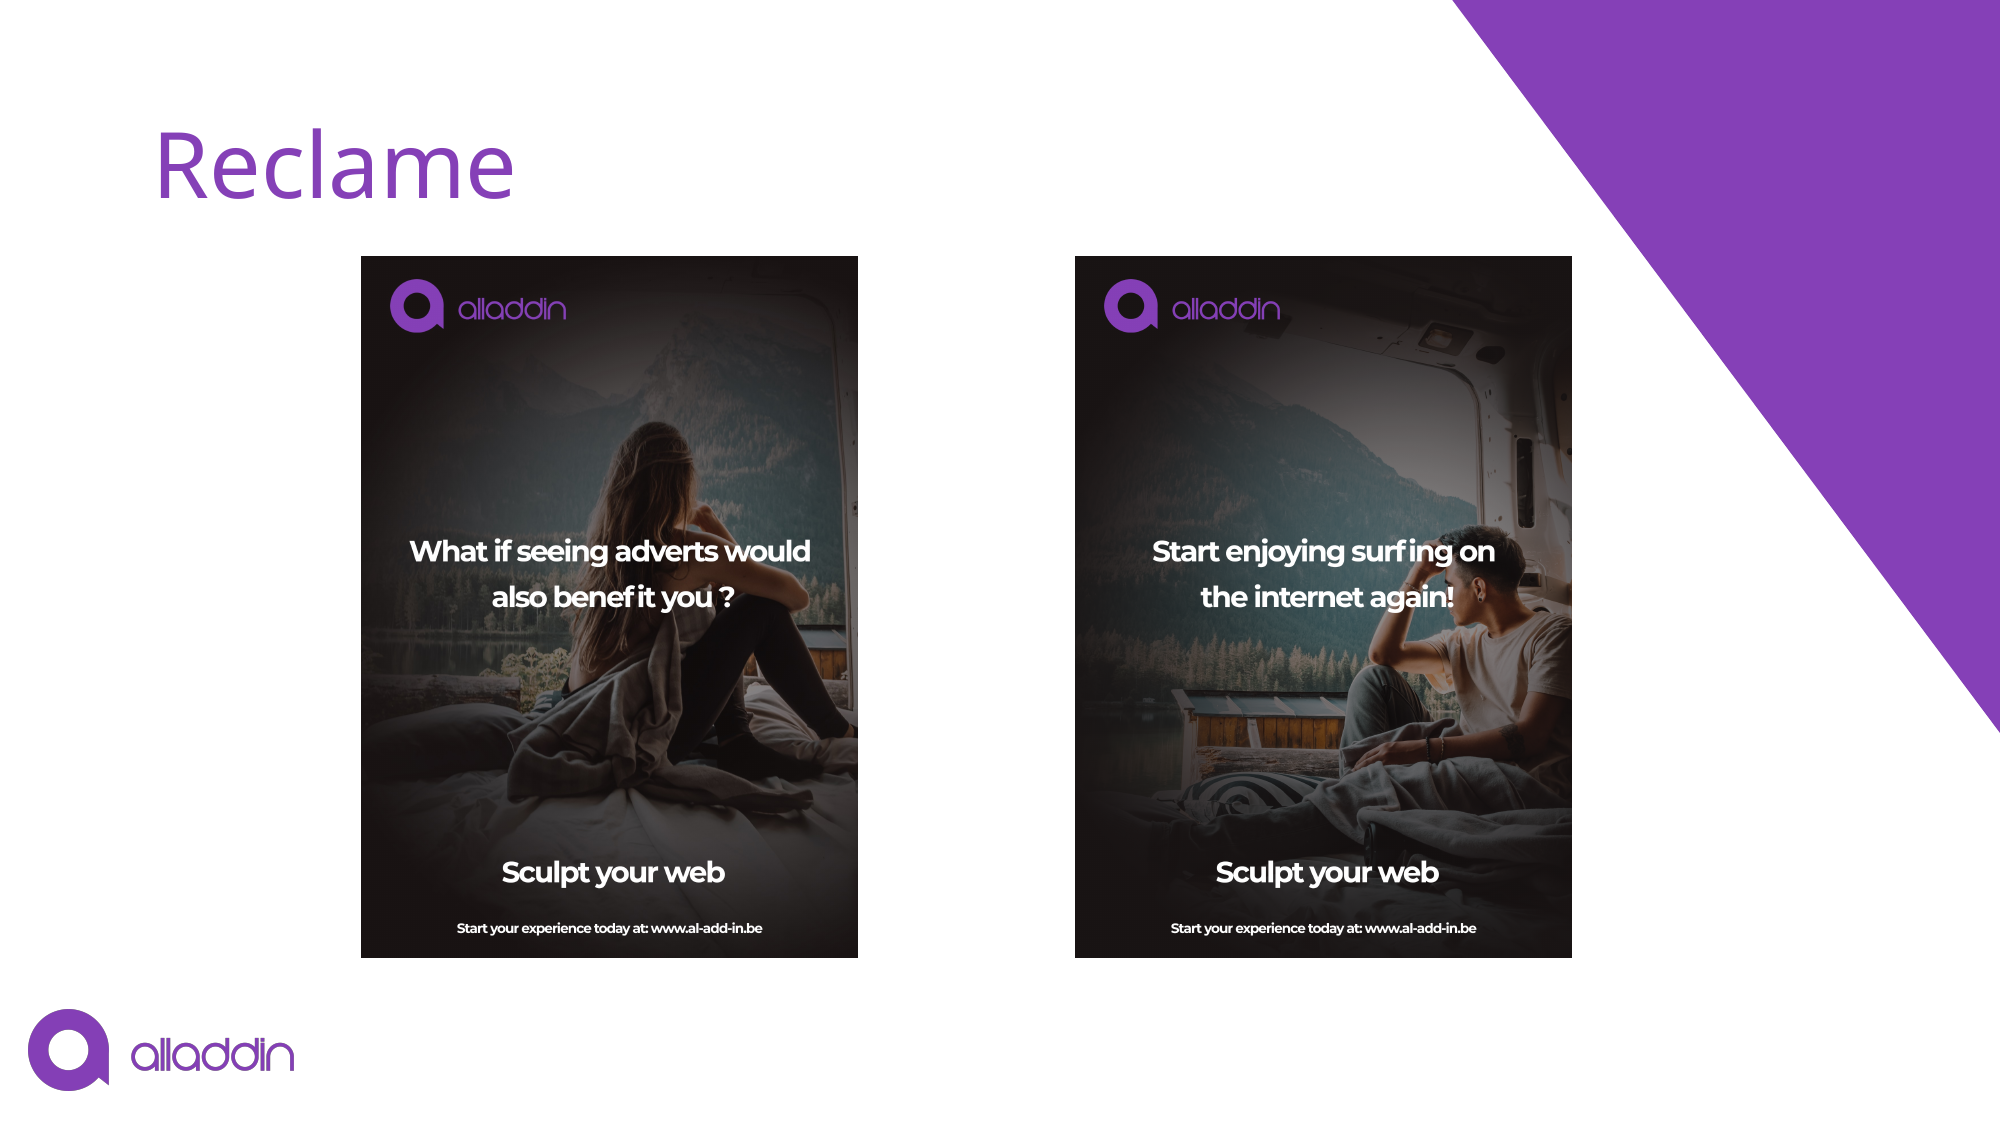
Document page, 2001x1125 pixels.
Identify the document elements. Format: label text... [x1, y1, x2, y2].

picture [28, 1009, 297, 1091]
text_box [1450, 0, 2000, 735]
title Reclame [137, 59, 1657, 278]
picture [361, 256, 858, 958]
picture [1075, 256, 1572, 958]
